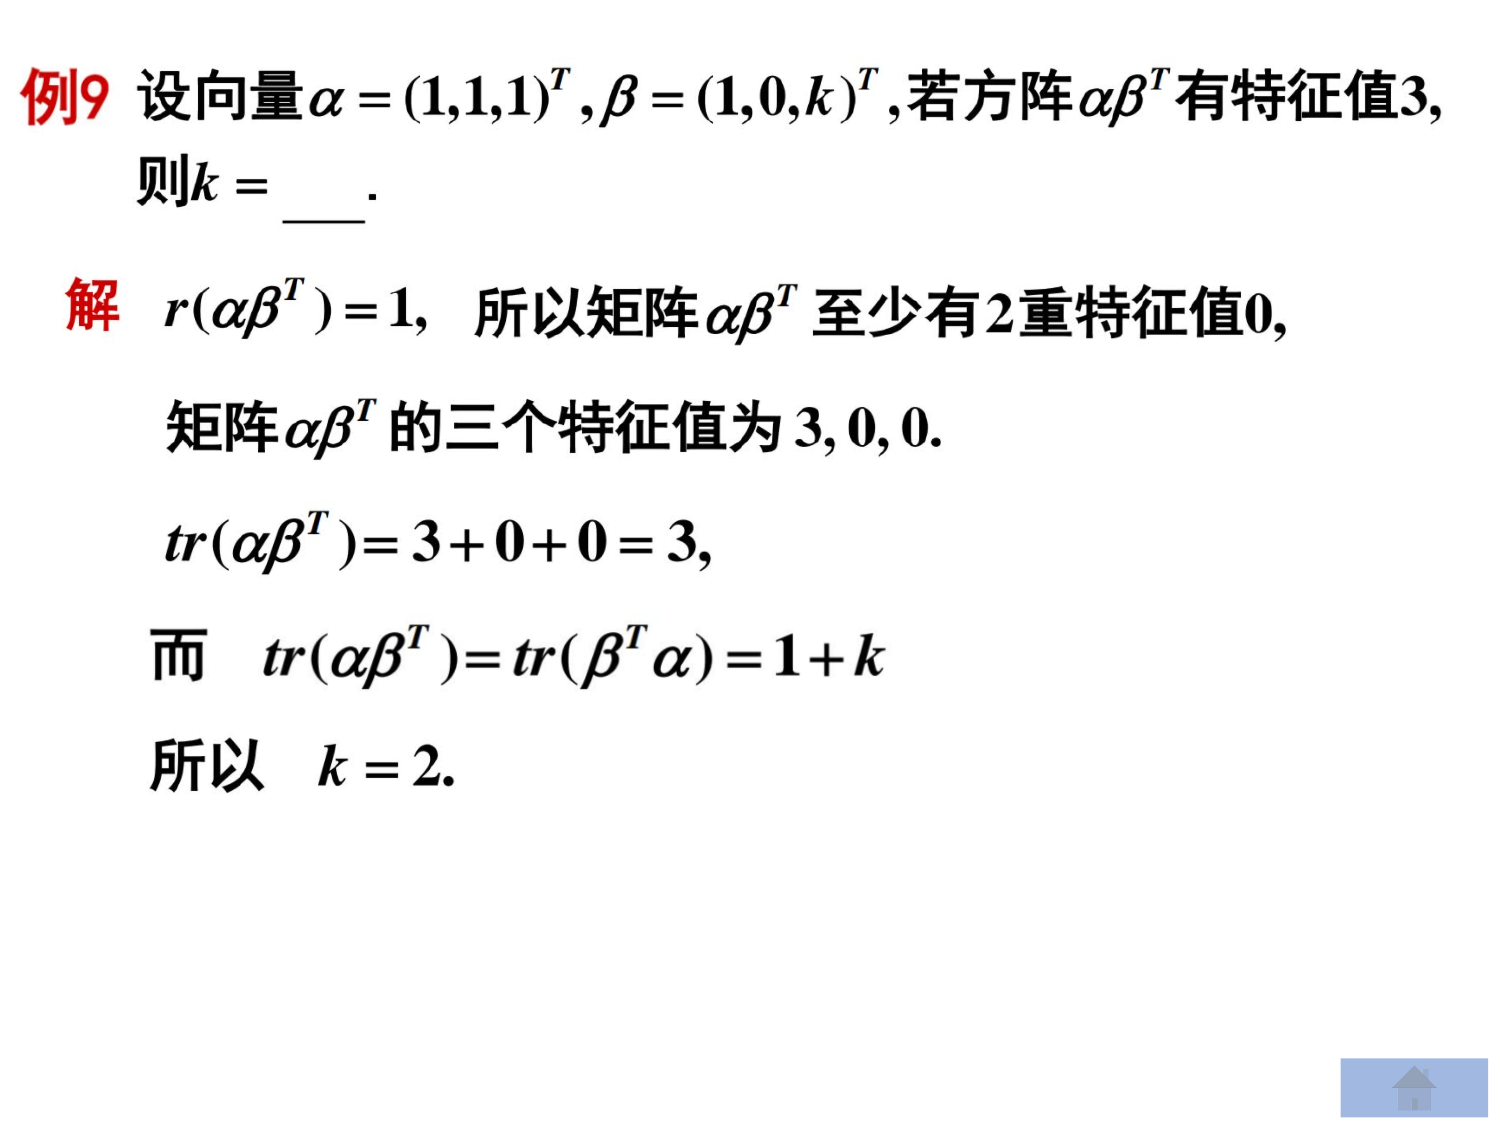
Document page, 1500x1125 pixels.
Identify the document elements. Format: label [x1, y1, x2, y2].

picture [53, 255, 436, 350]
picture [135, 613, 897, 693]
picture [466, 267, 1288, 351]
picture [159, 386, 956, 462]
picture [146, 727, 462, 797]
text_box [17, 42, 1459, 231]
picture [146, 497, 722, 580]
